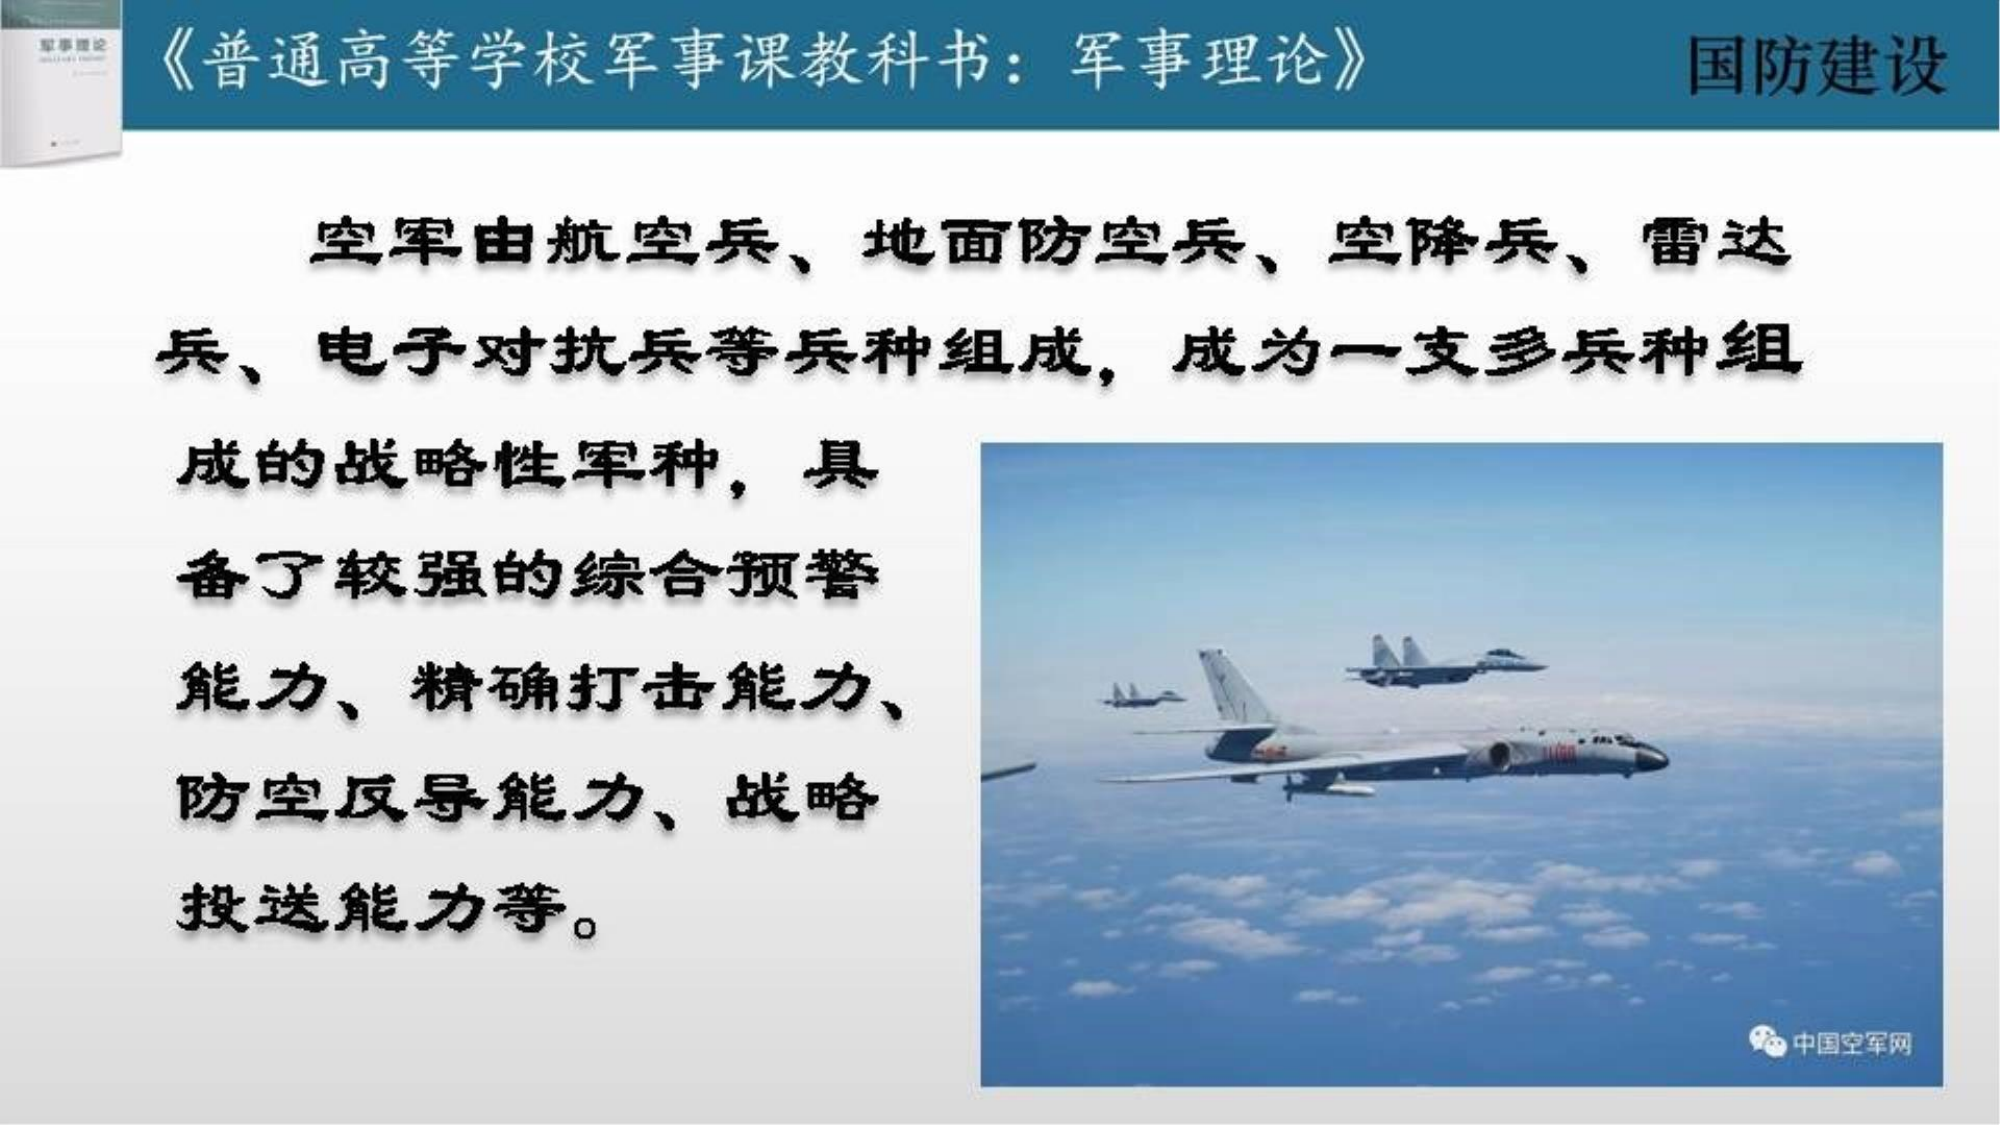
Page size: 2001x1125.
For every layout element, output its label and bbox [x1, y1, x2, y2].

text_box [0, 0, 2000, 1125]
